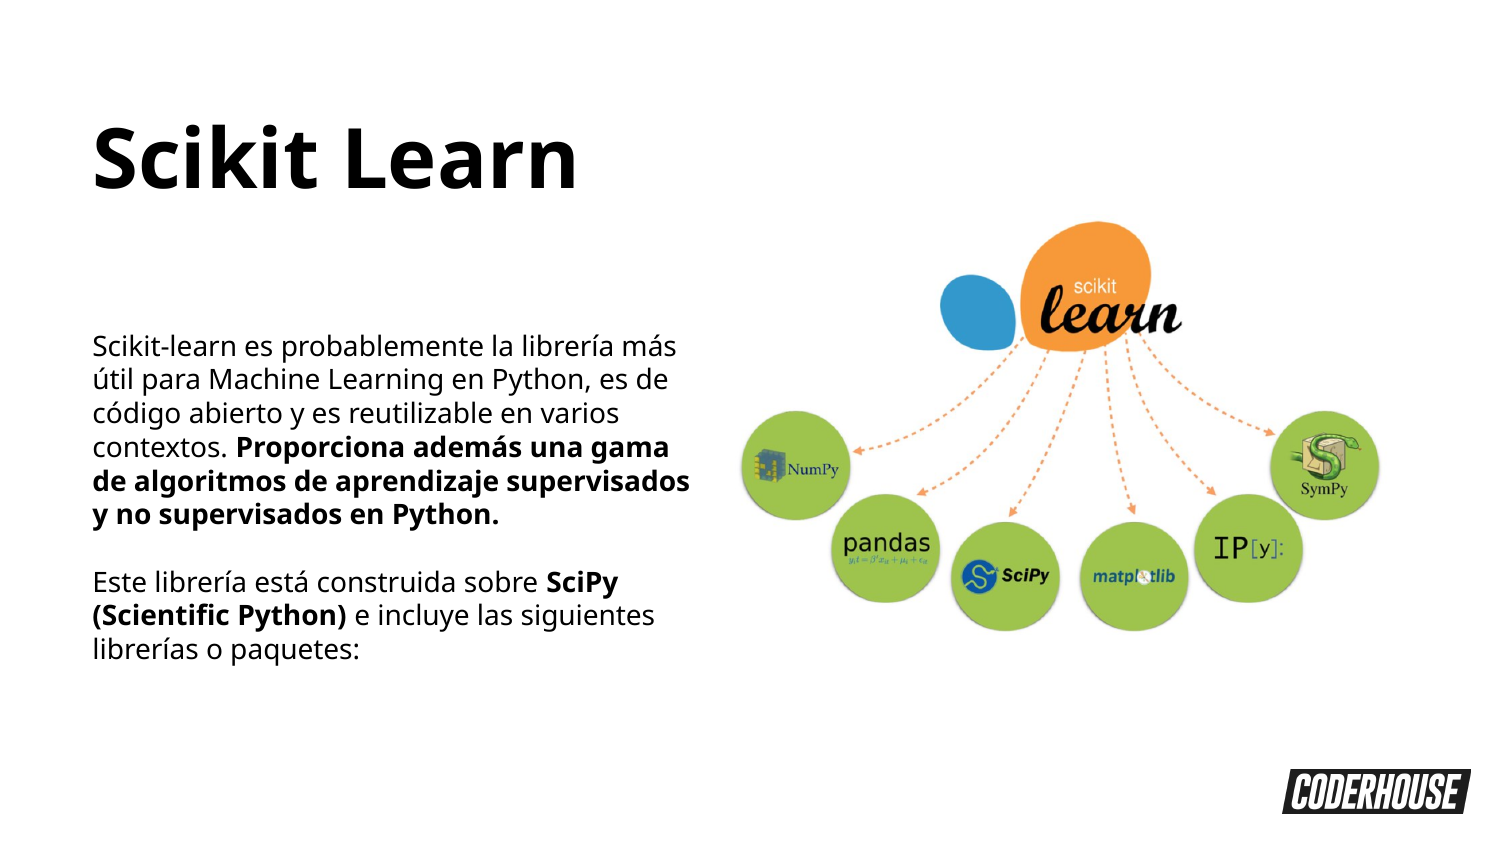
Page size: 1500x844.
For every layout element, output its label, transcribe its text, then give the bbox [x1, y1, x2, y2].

picture [1281, 769, 1471, 814]
picture [706, 206, 1417, 638]
text_box Scikit Learn [77, 101, 1414, 222]
text_box Scikit-learn es probablemente la librería más útil para Machine Learning en Python, es de código abierto y es reutilizable en varios contextos. Proporciona además una gama de algoritmos de aprendizaje supervisados y no supervisados en Python. Este librería está construida sobre SciPy (Scientific Python) e incluye las siguientes librerías o paquetes: [77, 312, 707, 714]
